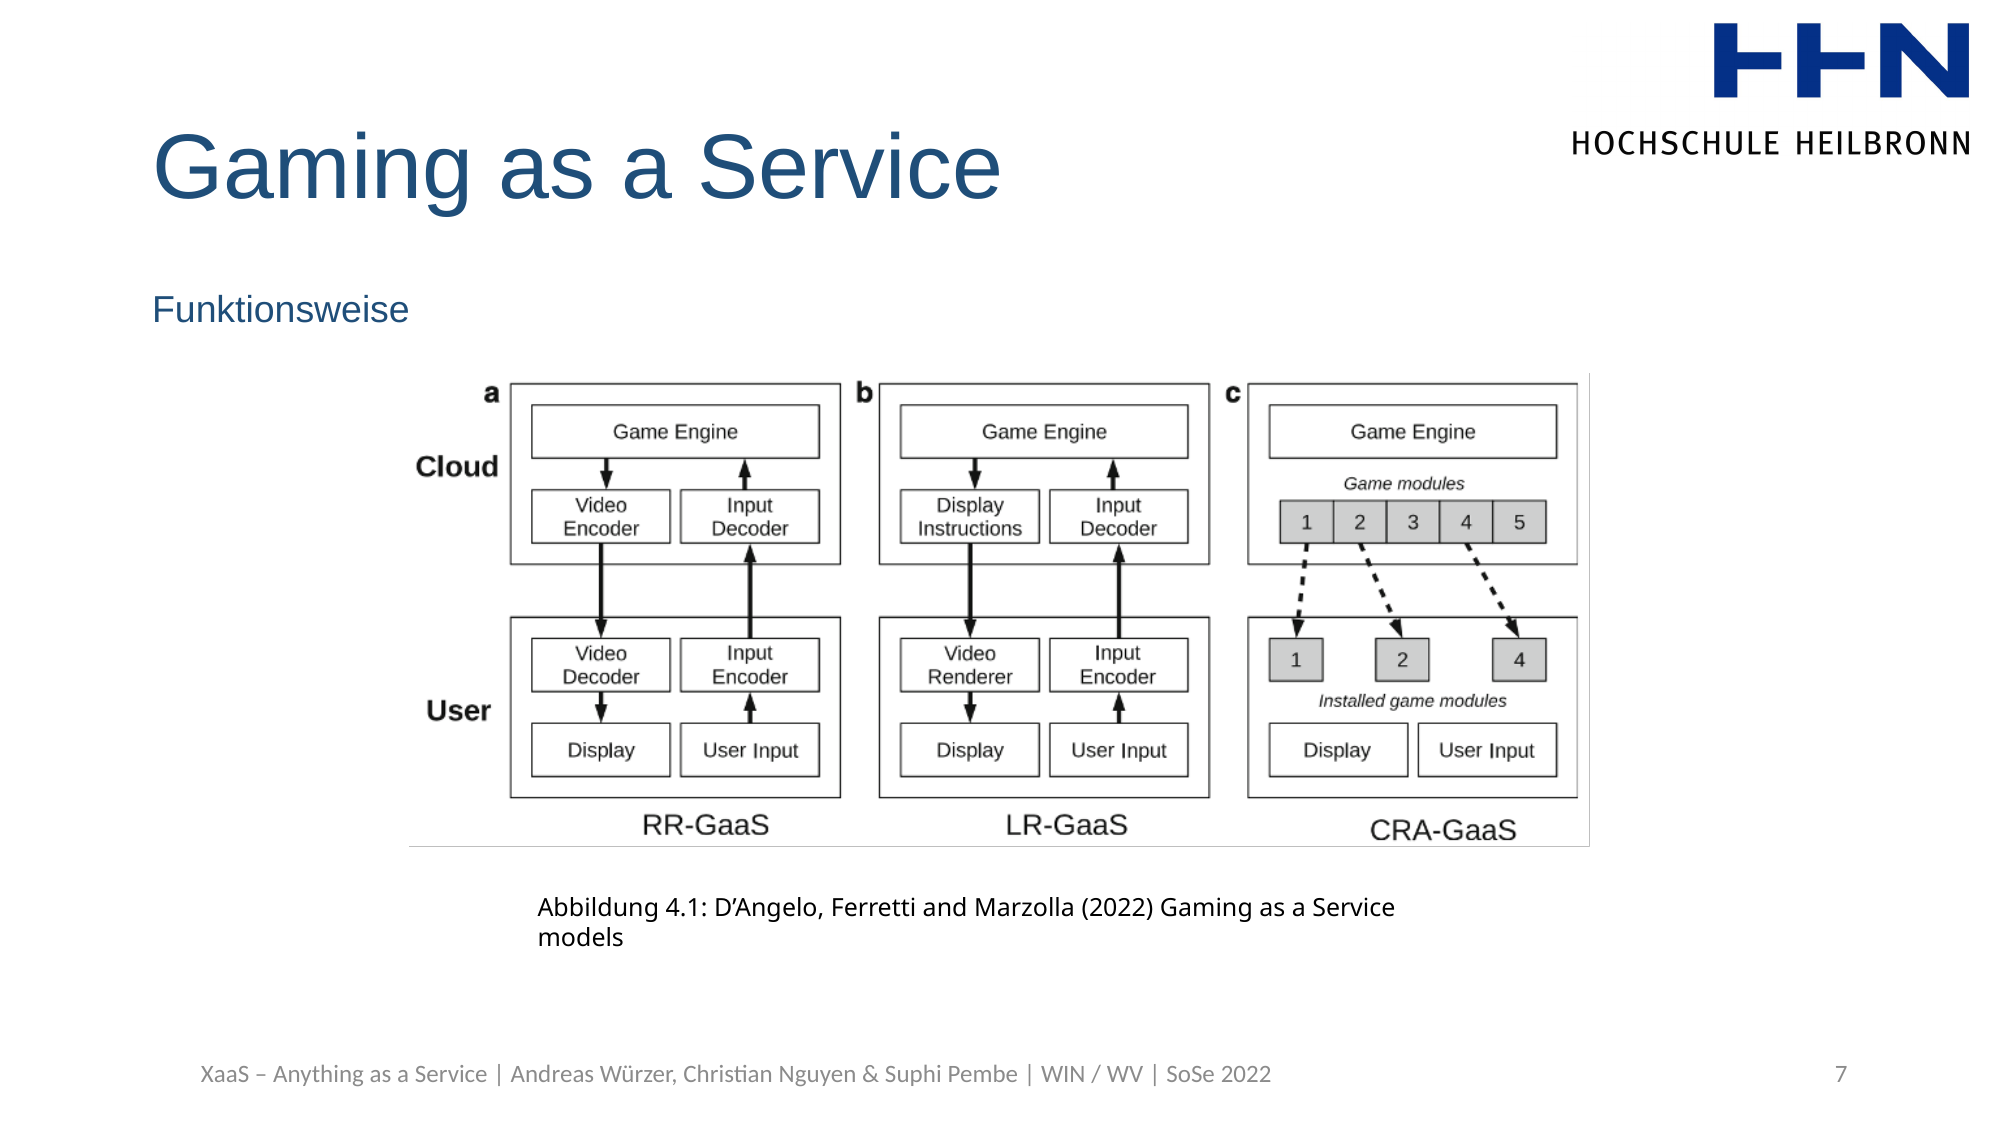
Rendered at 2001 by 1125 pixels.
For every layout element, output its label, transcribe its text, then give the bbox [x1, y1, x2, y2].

footer XaaS – Anything as a Service | Andreas Würzer, Christian Nguyen & Suphi Pembe | WIN / WV | SoSe 2022 [137, 1042, 1338, 1103]
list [409, 373, 1591, 848]
text_box Funktionsweise [137, 277, 1863, 337]
slide_number 7 [1412, 1042, 1863, 1103]
title Gaming as a Service [137, 59, 1863, 277]
text_box Abbildung 4.1: D’Angelo, Ferretti and Marzolla (2022) Gaming as a Service models [522, 883, 1478, 959]
picture [1572, 22, 1970, 156]
